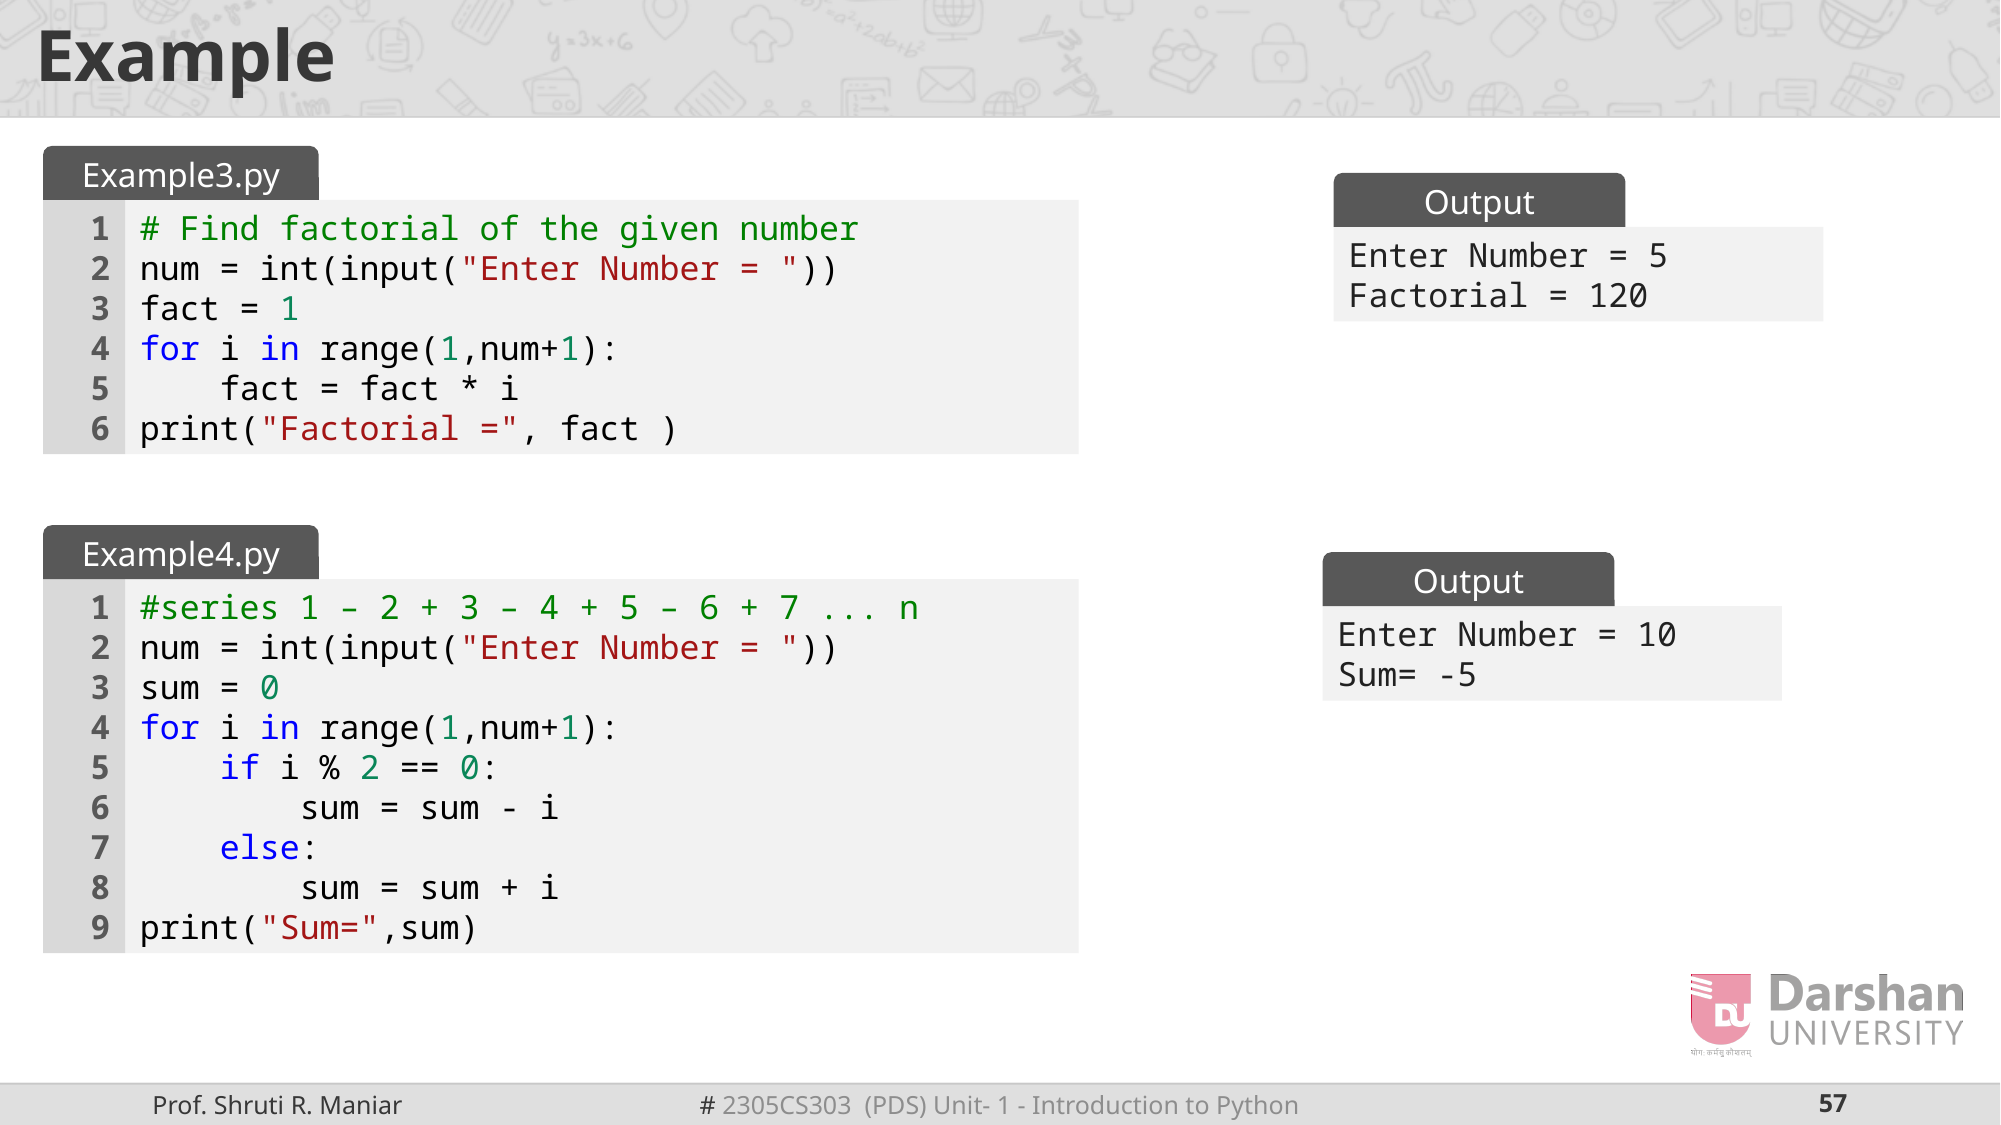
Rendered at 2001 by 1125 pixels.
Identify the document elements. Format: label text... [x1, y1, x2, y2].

text_box Example4.py [42, 524, 320, 581]
text_box Output [1321, 551, 1616, 608]
text_box 1 2 3 4 5 6 7 8 9 [43, 581, 126, 954]
text_box Enter Number = 5 Factorial = 120 [1333, 226, 1824, 322]
text_box # Find factorial of the given number num = int(input("Enter Number = ")) fact = 1 for i in range(1,num+1): fact = fact * i print("Factorial =", fact ) [126, 199, 1079, 455]
text_box Enter Number = 10 Sum= -5 [1322, 606, 1782, 701]
text_box Example3.py [42, 144, 320, 201]
title Example [0, 0, 2000, 117]
text_box Output [1332, 171, 1627, 228]
text_box #series 1 – 2 + 3 – 4 + 5 – 6 + 7 ... n num = int(input("Enter Number = ")) sum = 0 for i in range(1,num+1): if i % 2 == 0: sum = sum - i else: sum = sum + i print("Sum=",sum) [126, 579, 1079, 954]
text_box 1 2 3 4 5 6 [43, 201, 126, 455]
text_box Syntax [1691, 974, 1963, 1057]
